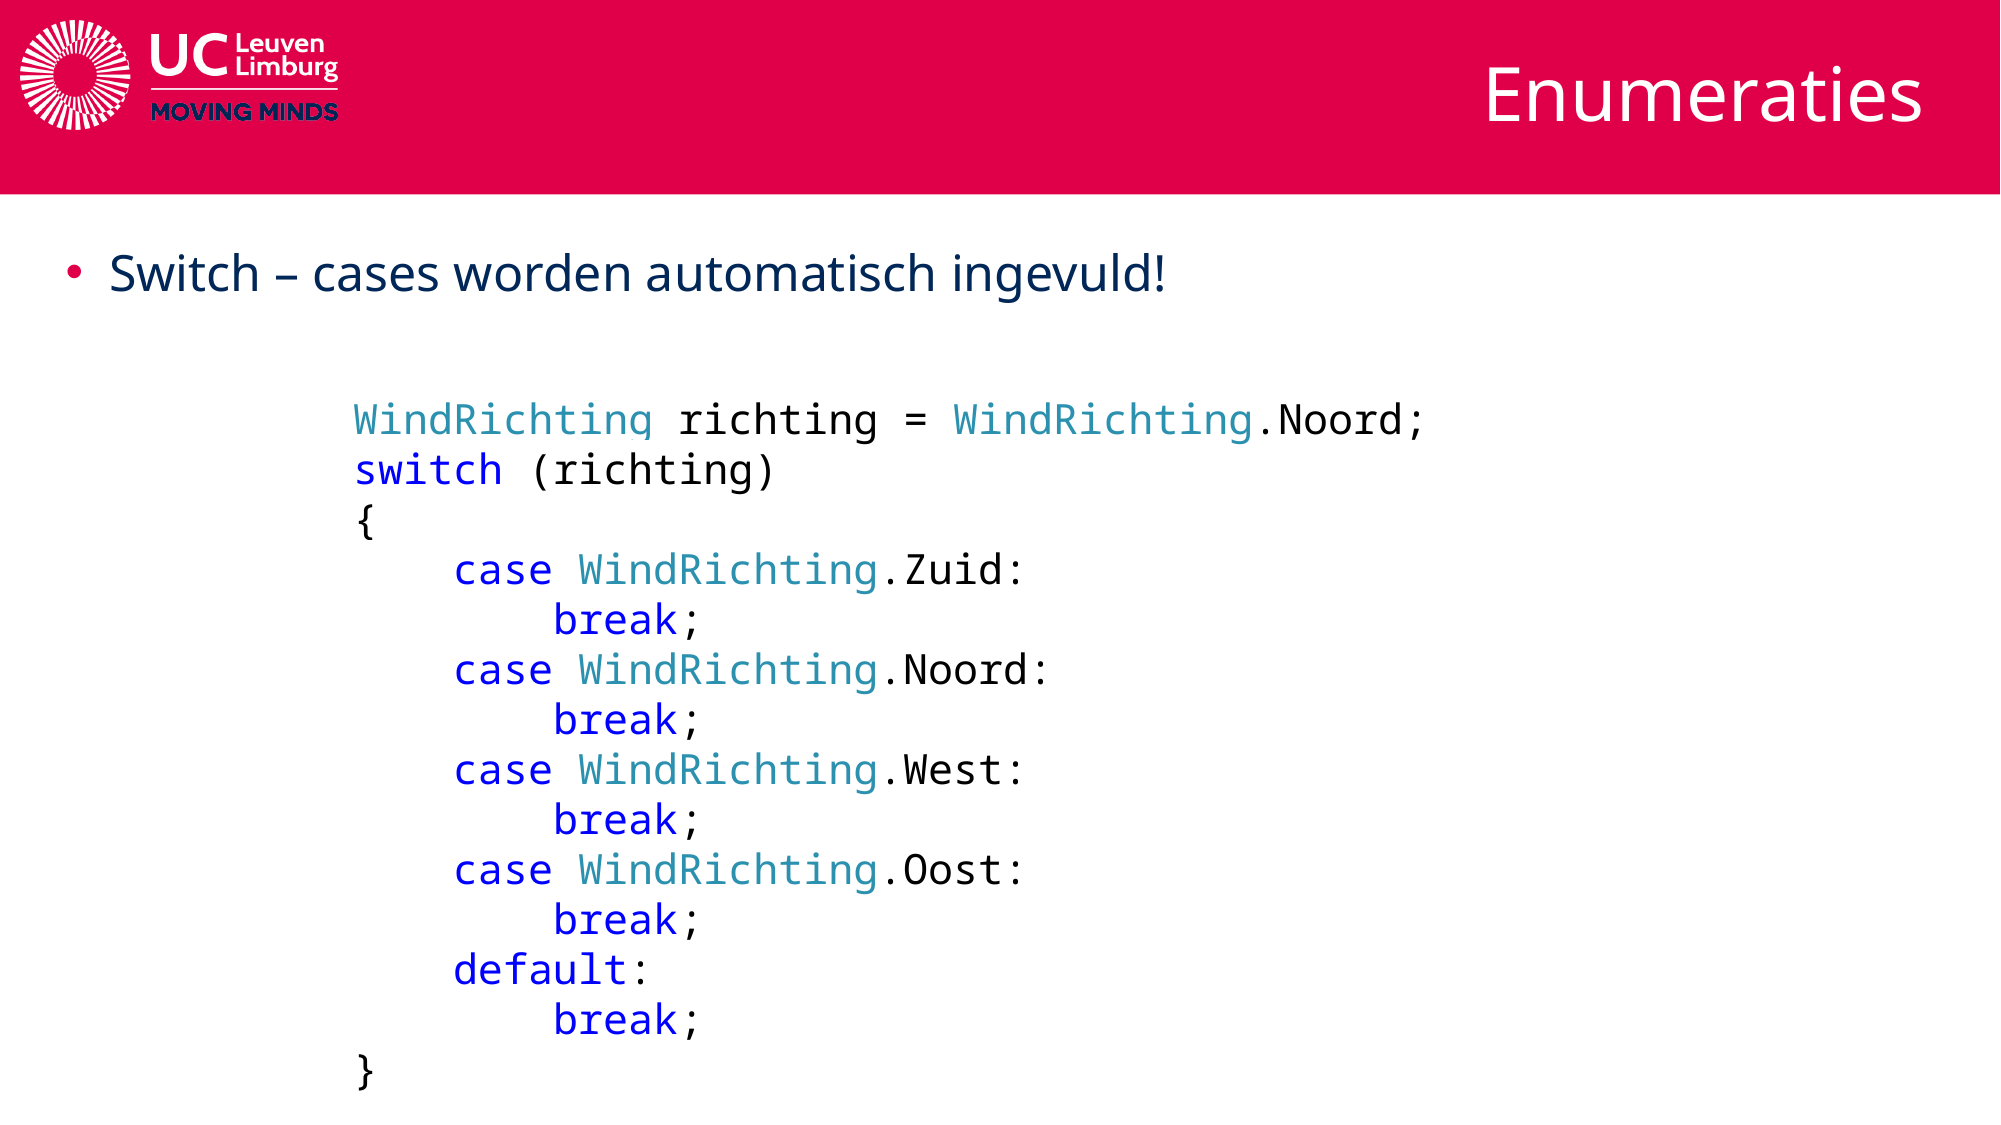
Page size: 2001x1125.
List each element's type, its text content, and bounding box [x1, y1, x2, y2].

list Switch – cases worden automatisch ingevuld! [50, 240, 1940, 1078]
picture [20, 20, 338, 130]
title Enumeraties [358, 0, 1940, 195]
text_box WindRichting richting = WindRichting.Noord; switch (richting) { case WindRichting.Zuid: break; case WindRichting.Noord: break; case WindRichting.West: break; case WindRichting.Oost: break; default: break; } [338, 385, 1567, 1101]
